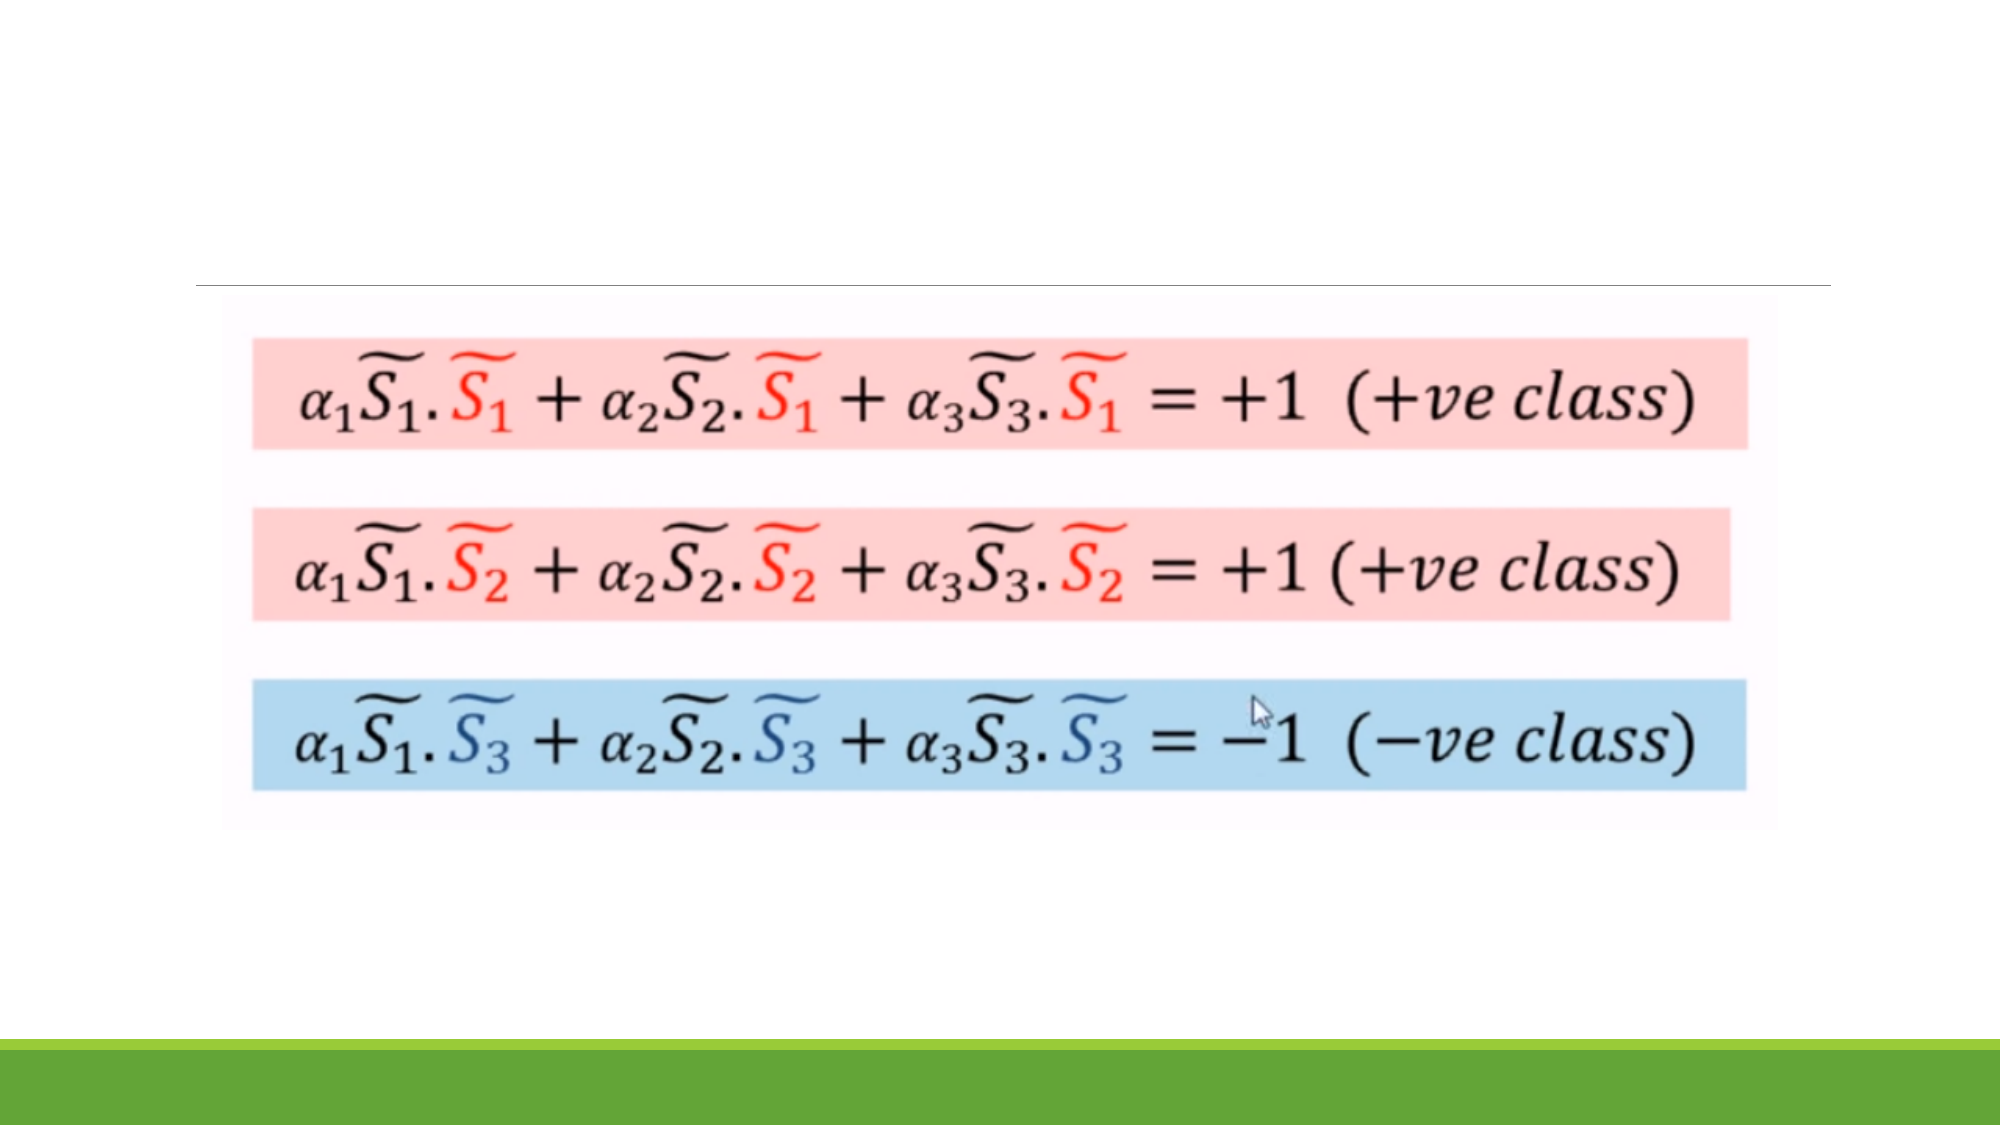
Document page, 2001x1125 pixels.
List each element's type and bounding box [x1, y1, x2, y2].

picture [222, 294, 1778, 831]
